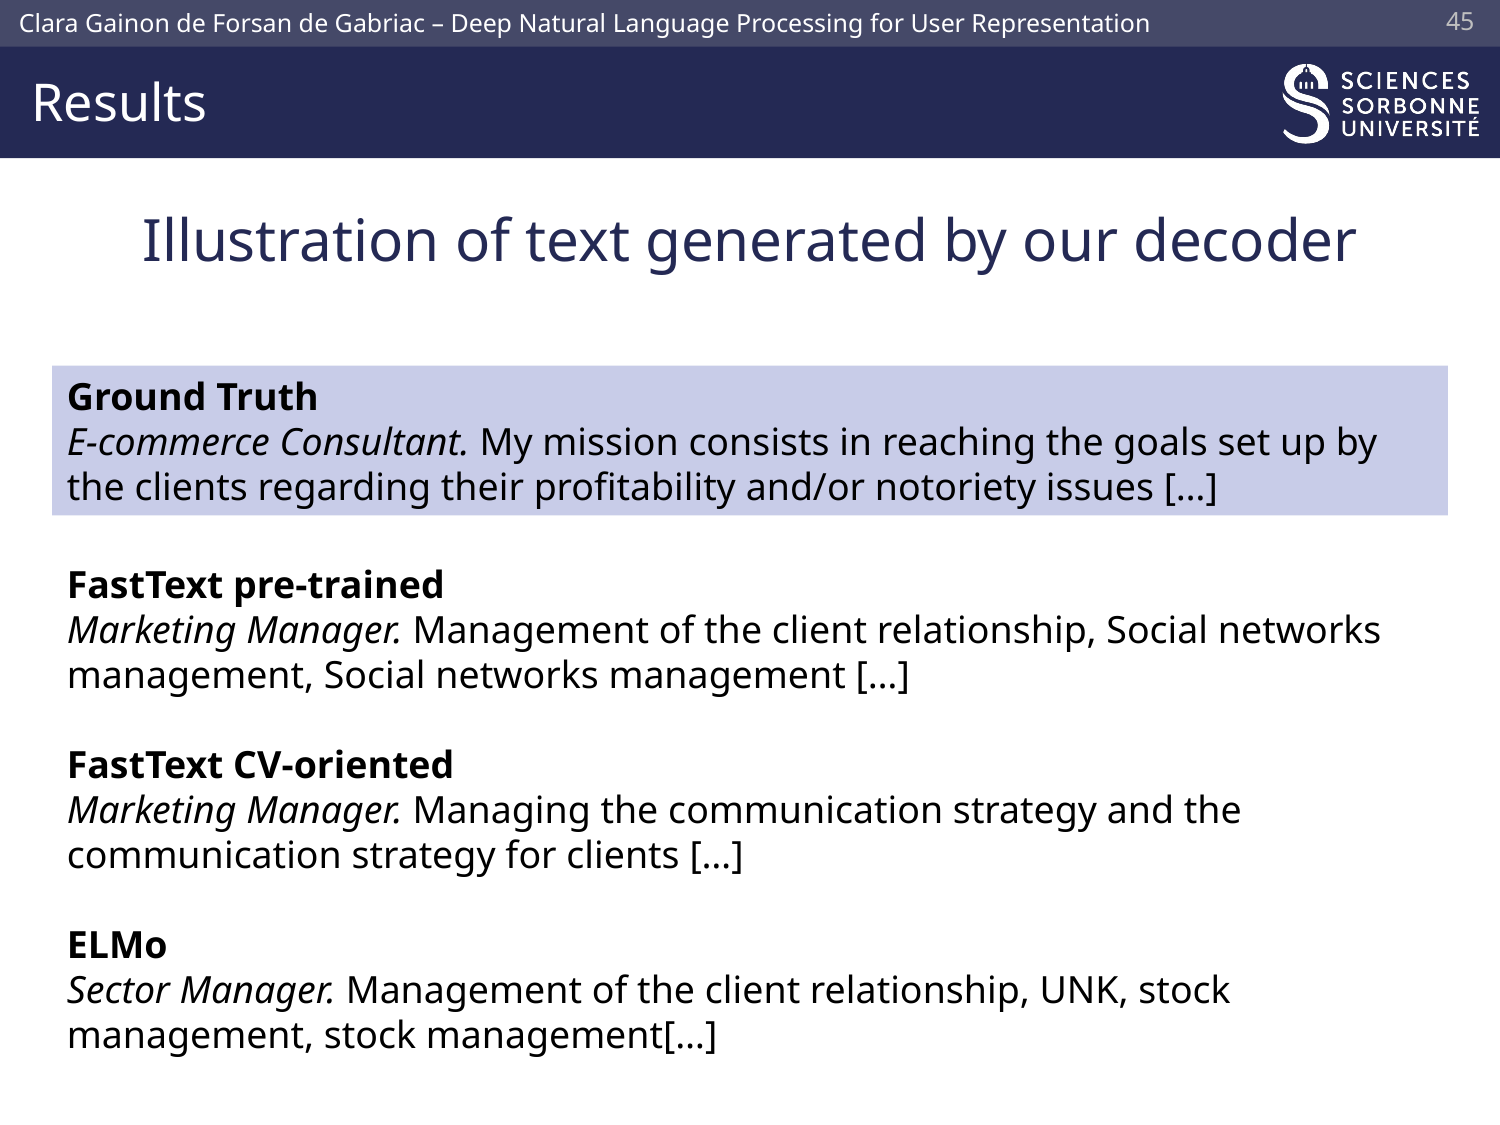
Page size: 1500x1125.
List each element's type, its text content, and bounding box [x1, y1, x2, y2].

slide_number 44 [1411, 0, 1490, 54]
text_box FastText pre-trained Marketing Manager. Management of the client relationship, Social networks management, Social networks management […] FastText CV-oriented Marketing Manager. Managing the communication strategy and the communication strategy for clients […] ELMo Sector Manager. Management of the client relationship, UNK, stock management, stock management[…] [52, 516, 1448, 1064]
text_box Ground Truth E-commerce Consultant. My mission consists in reaching the goals set up by the clients regarding their profitability and/or notoriety issues […] [52, 365, 1448, 516]
text_box Illustration of text generated by our decoder [127, 195, 1373, 281]
title Results [16, 48, 1266, 161]
